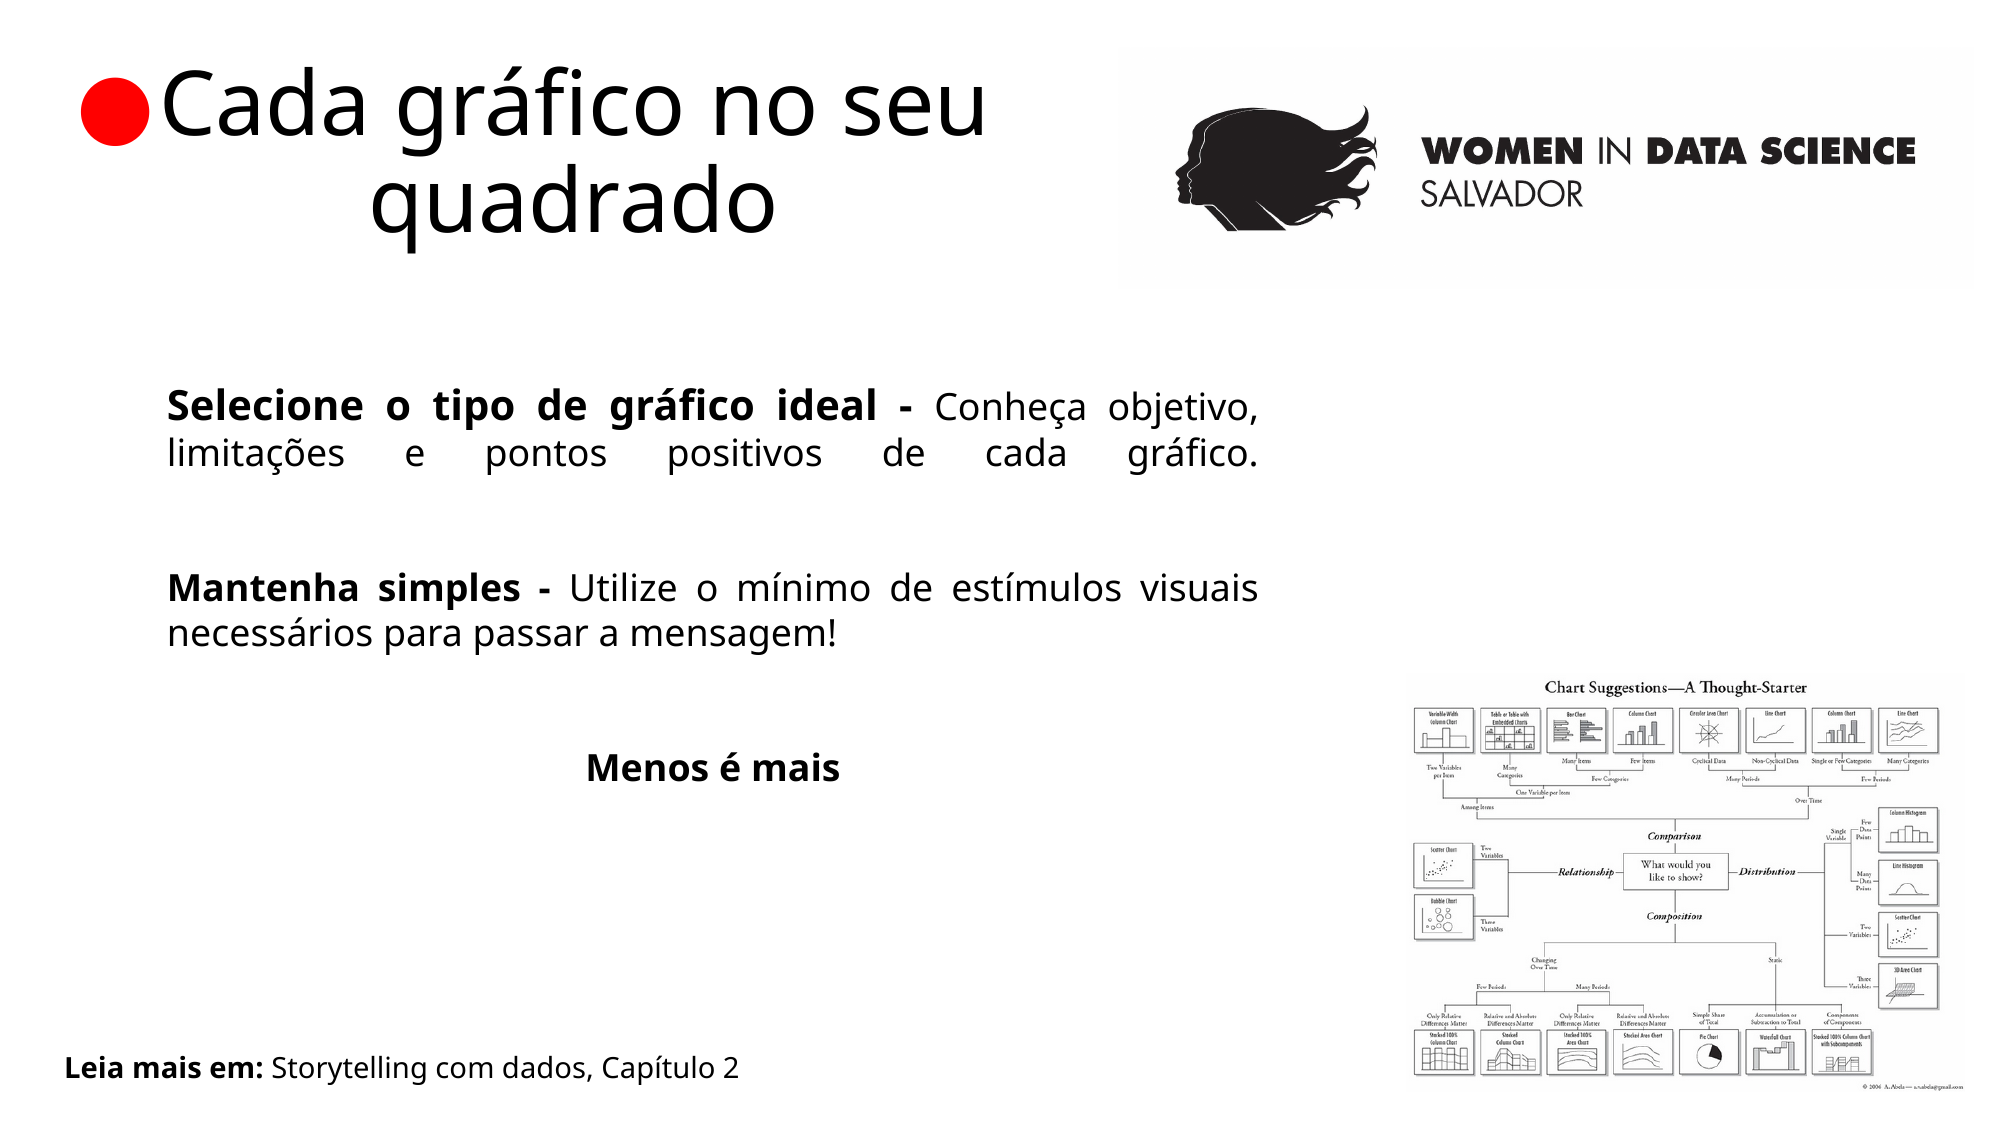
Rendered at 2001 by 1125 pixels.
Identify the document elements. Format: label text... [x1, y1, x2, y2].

picture [1117, 47, 1974, 289]
text_box Selecione o tipo de gráfico ideal - Conheça objetivo, limitações e pontos positivos de cada gráfico. Mantenha simples - Utilize o mínimo de estímulos visuais necessários para passar a mensagem! Menos é mais [151, 363, 1275, 917]
text_box Leia mais em: Storytelling com dados, Capítulo 2 [49, 1034, 1241, 1093]
title Cada gráfico no seu quadrado [35, 36, 1036, 274]
picture [1397, 666, 1974, 1101]
